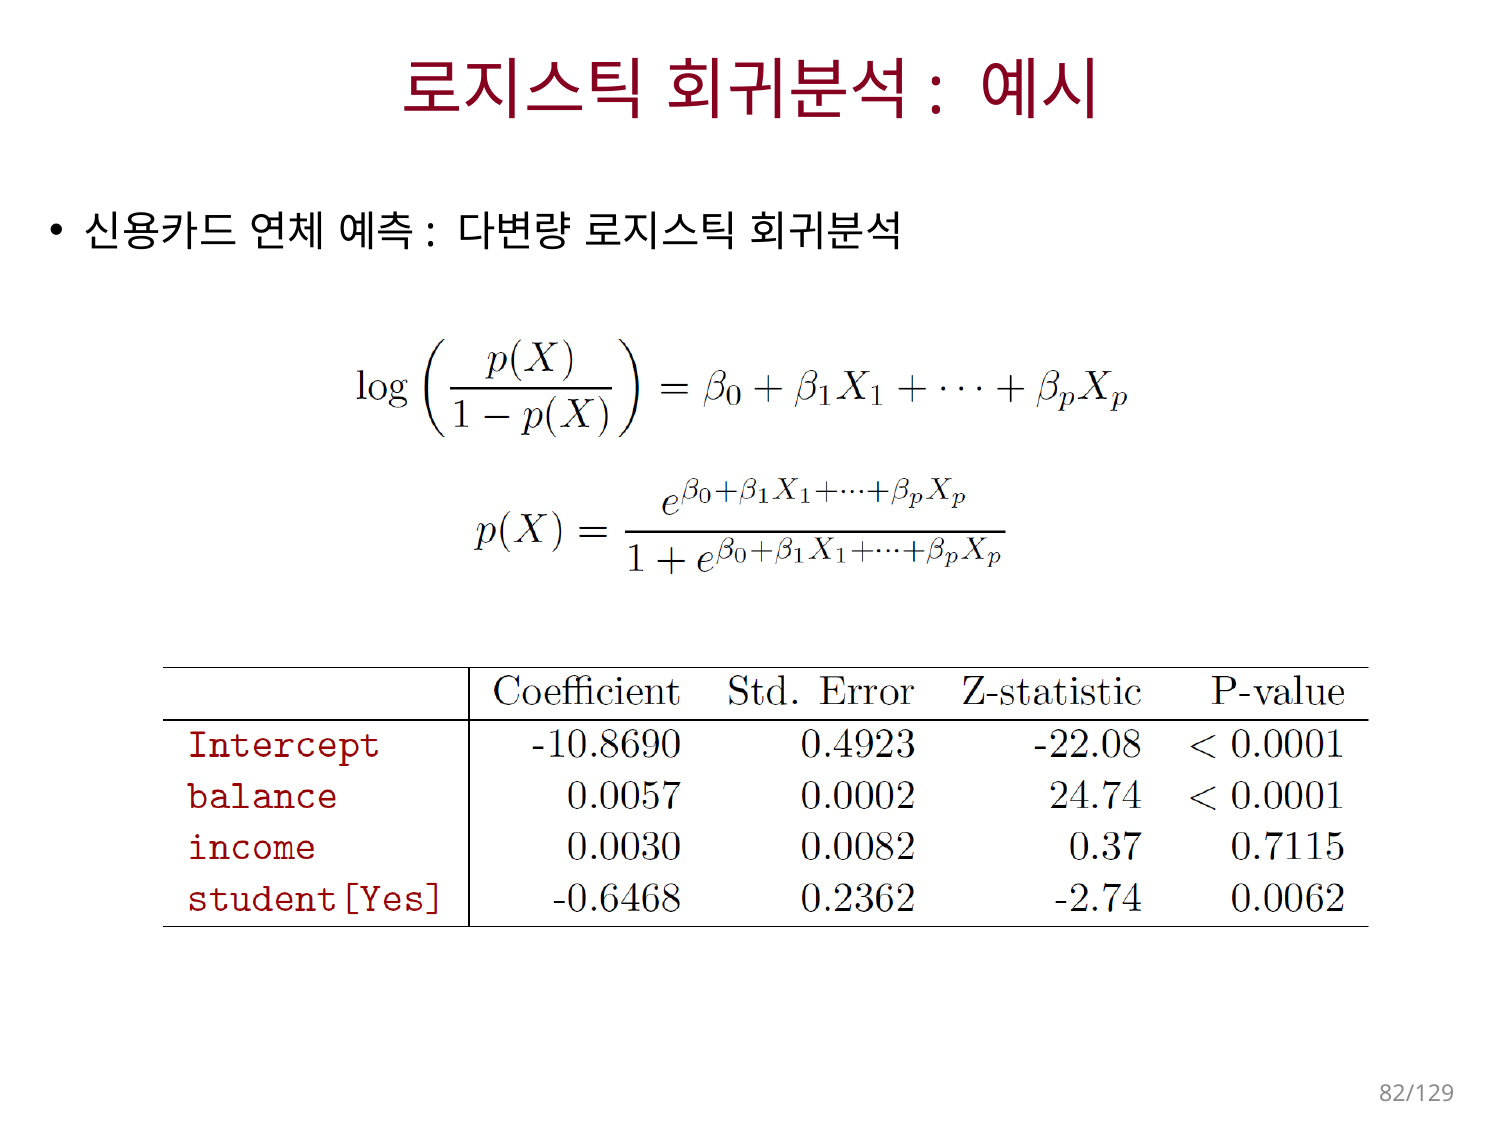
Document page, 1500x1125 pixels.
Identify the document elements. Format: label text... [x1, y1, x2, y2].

picture [159, 332, 1379, 941]
list 신용카드 연체 예측: 다변량 로지스틱 회귀분석 [34, 181, 1470, 1059]
title 로지스틱 회귀분석: 예시 [34, 37, 1470, 147]
slide_number 82/129 [1131, 1071, 1470, 1116]
